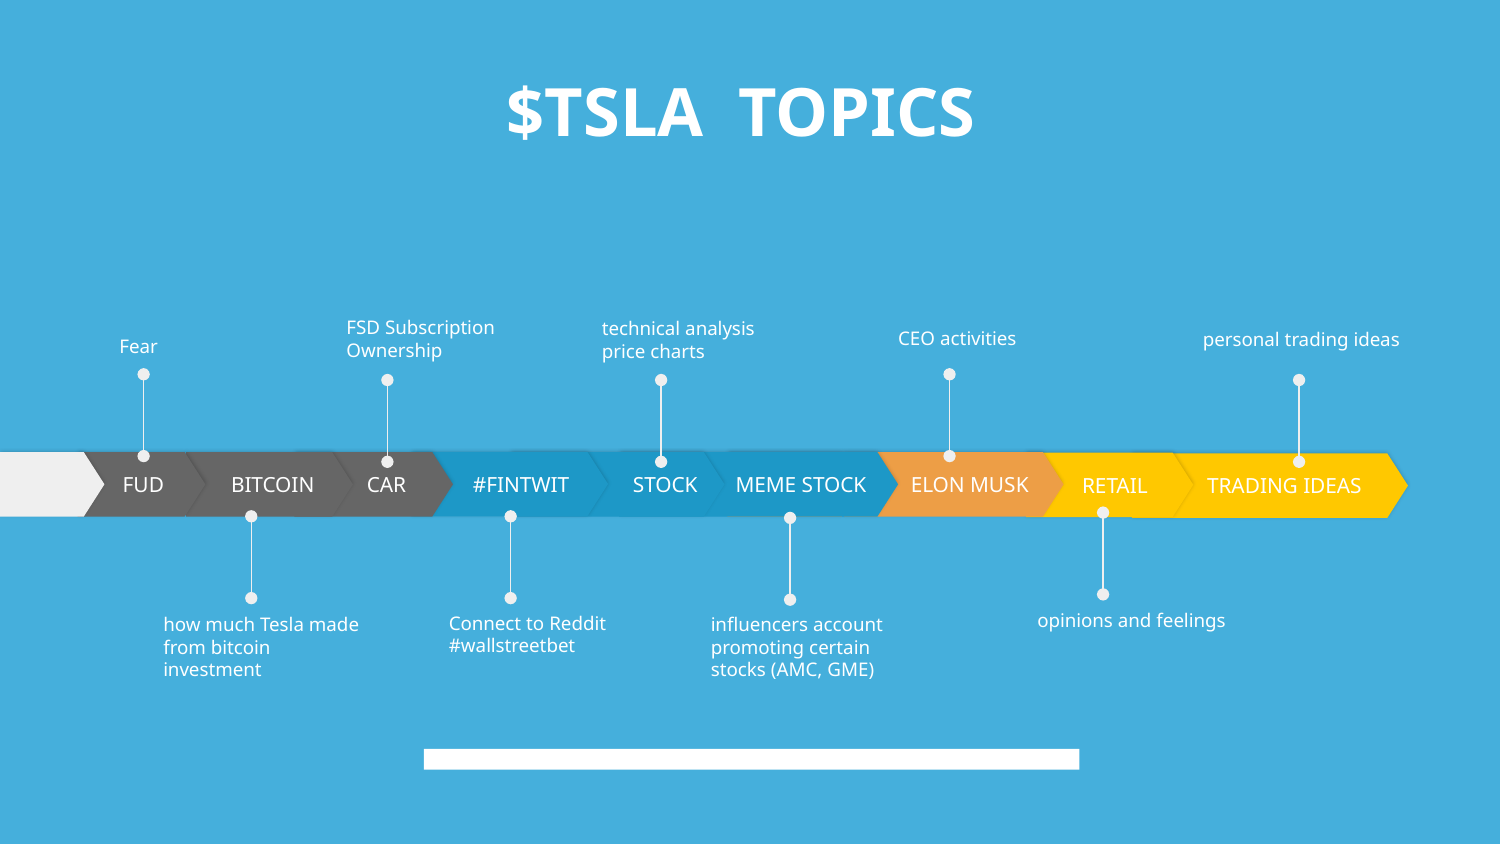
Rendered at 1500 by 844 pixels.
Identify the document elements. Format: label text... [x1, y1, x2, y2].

text_box #FINTWIT [435, 451, 609, 517]
text_box Connect to Reddit #wallstreetbet [448, 611, 666, 699]
text_box RETAIL [1044, 452, 1194, 518]
text_box TRADING IDEAS [1176, 453, 1408, 518]
text_box ELON MUSK [880, 452, 1064, 517]
text_box influencers account promoting certain stocks (AMC, GME) [710, 612, 887, 701]
text_box how much Tesla made from bitcoin investment [163, 612, 369, 701]
text_box FSD Subscription Ownership [346, 273, 552, 361]
text_box MEME STOCK [707, 452, 899, 517]
text_box CAR [336, 452, 453, 517]
text_box CEO activities [898, 261, 1104, 349]
text_box BITCOIN [189, 452, 353, 517]
text_box STOCK [591, 452, 725, 517]
text_box opinions and feelings [1037, 609, 1243, 697]
text_box technical analysis price charts [601, 274, 807, 362]
title $TSLA TOPICS [75, 70, 1425, 165]
text_box [0, 452, 105, 517]
text_box Fear [119, 270, 325, 358]
text_box personal trading ideas [1203, 262, 1408, 350]
text_box FUD [87, 452, 206, 517]
